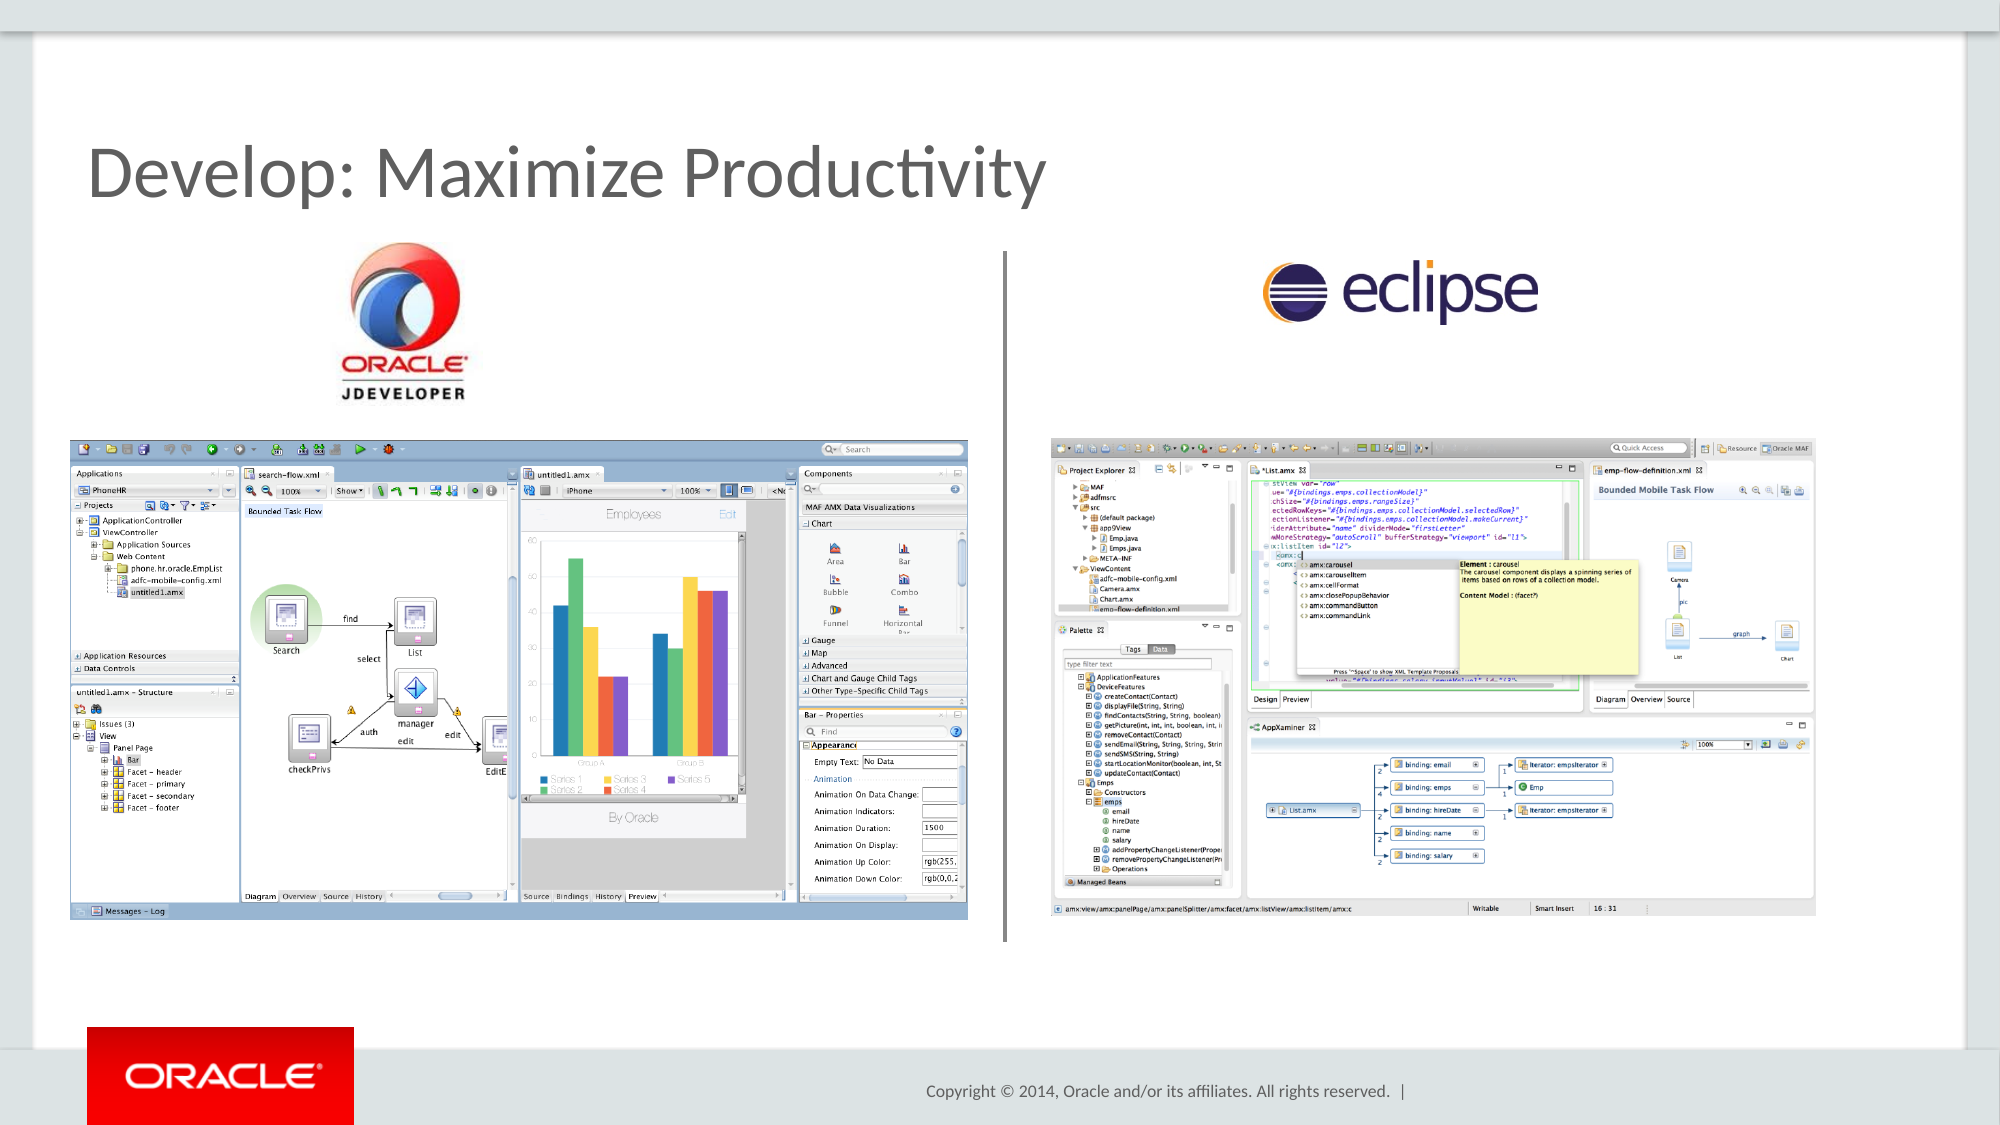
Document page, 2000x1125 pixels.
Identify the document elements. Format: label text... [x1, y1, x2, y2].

picture [1050, 438, 1817, 917]
picture [318, 242, 483, 407]
picture [70, 440, 969, 921]
title Develop: Maximize Productivity [87, 66, 1913, 213]
picture [87, 1027, 354, 1125]
picture [1263, 259, 1538, 325]
